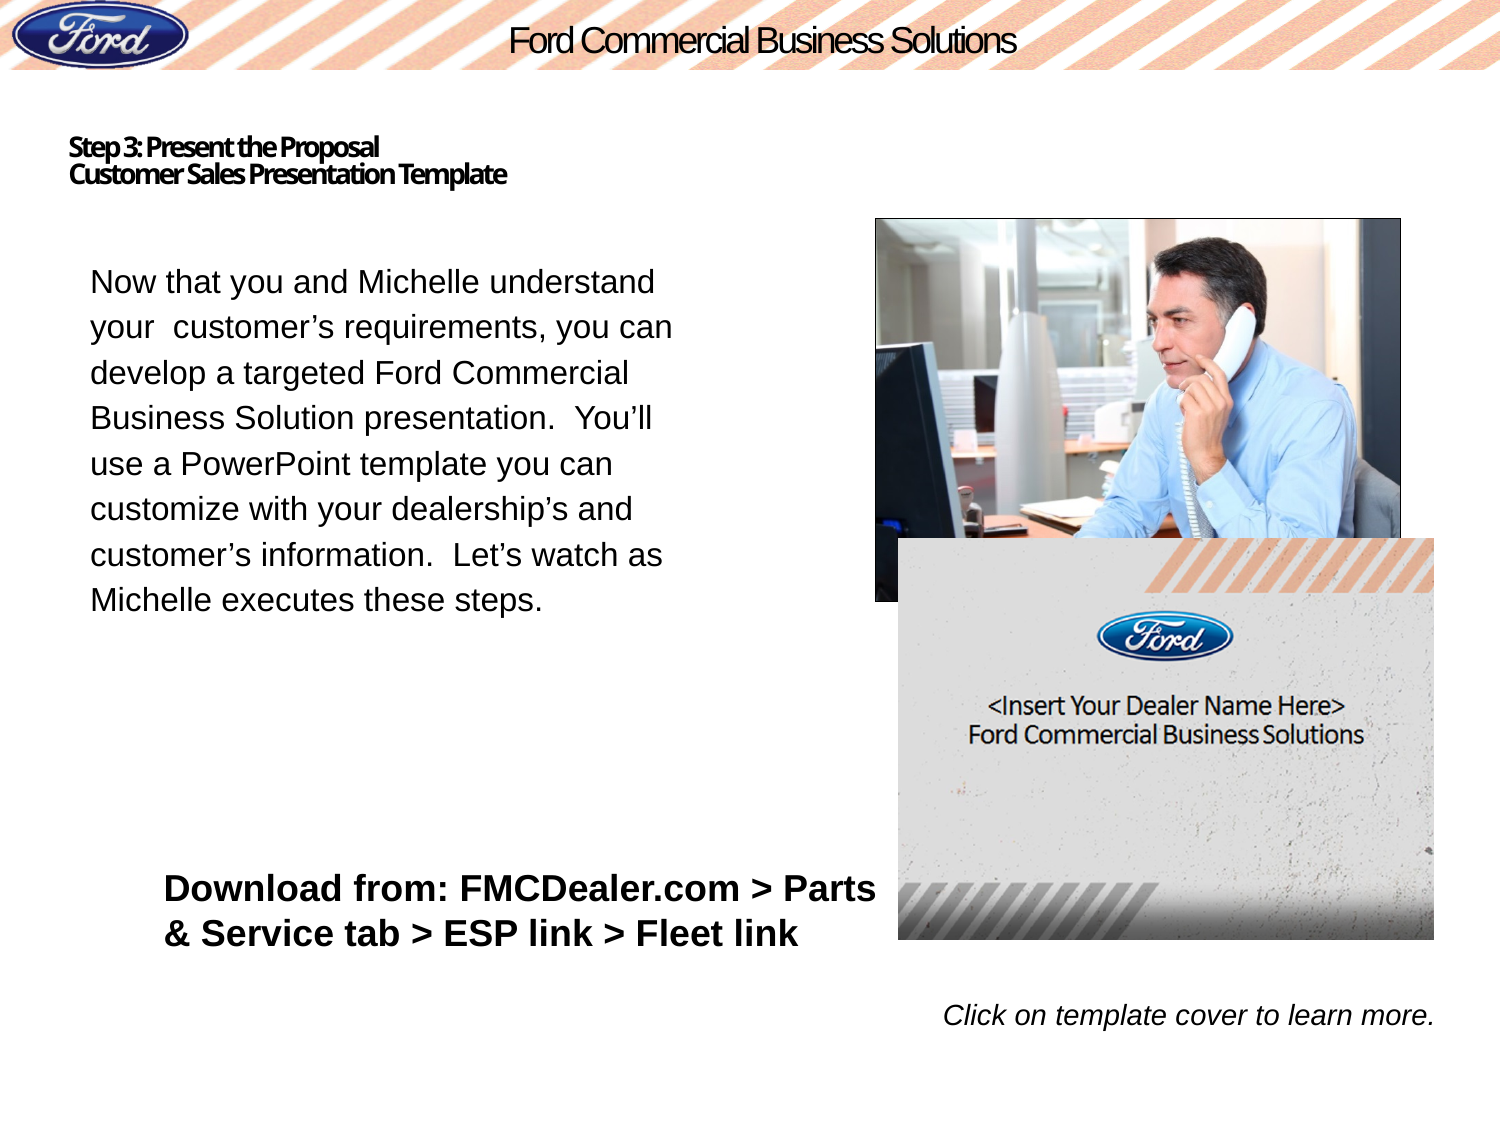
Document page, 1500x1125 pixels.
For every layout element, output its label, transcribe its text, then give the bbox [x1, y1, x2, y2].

title Step 3: Present the Proposal Customer Sales Presentation Template [53, 127, 978, 198]
list Michelle assembles the Customer Sales Presentation Kit in the Commercial Vehicle Presentation folder and adds a QFC credit application, relevant presentation materials and brochures, and the completed worksheets from the Commercial Cost-Per-Mile Value Builder Quick Quote Tool . [688, 0, 772, 70]
text_box Download from: FMCDealer.com > Parts & Service tab > ESP link > Fleet link [148, 856, 899, 962]
text_box Click on template cover to learn more. [928, 989, 1457, 1039]
picture [9, 0, 190, 70]
picture [875, 218, 1434, 941]
list Now that you and Michelle understand your customer’s requirements, you can develop a targeted Ford Commercial Business Solution presentation. You’ll use a PowerPoint template you can customize with your dealership’s and customer’s information. Let’s watch as Michelle executes these steps. [74, 246, 738, 630]
